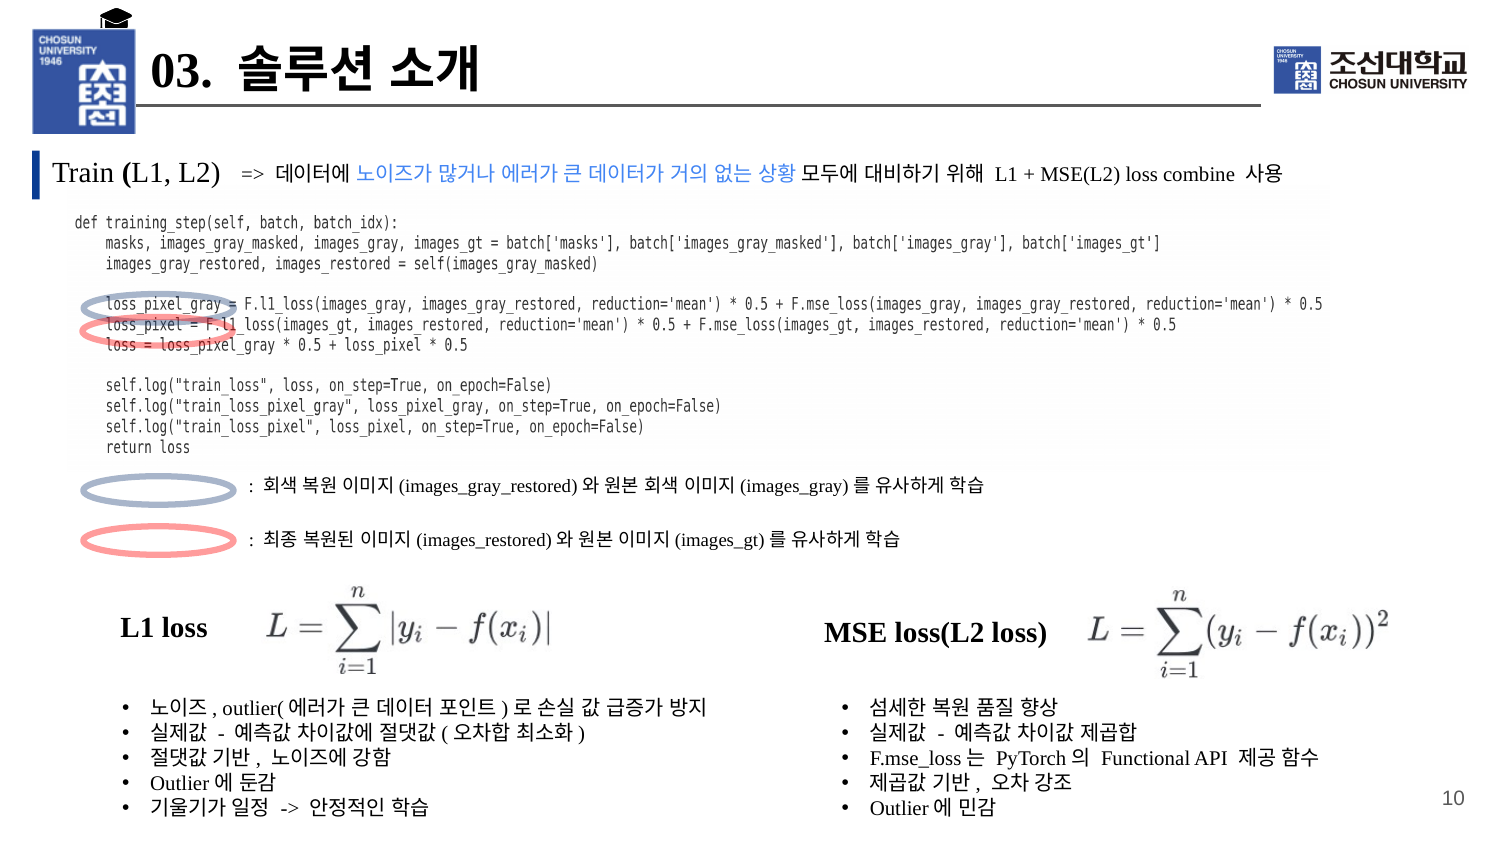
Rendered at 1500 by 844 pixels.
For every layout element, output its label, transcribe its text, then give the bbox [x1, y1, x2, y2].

text_box L1 loss [105, 600, 230, 651]
text_box [30, 149, 42, 202]
text_box 노이즈, outlier(에러가 큰 데이터 포인트)로 손실 값 급증가 방지 실제값 - 예측값 차이값에 절댓값(오차합 최소화) 절댓값 기반, 노이즈에 강함 Outlier에 둔감 기울기가 일정 -> 안정적인 학습 [107, 687, 810, 828]
text_box : 최종 복원된 이미지(images_restored)와 원본 이미지(images_gt)를 유사하게 학습 [234, 520, 1073, 558]
text_box [81, 480, 233, 507]
text_box MSE loss(L2 loss) [809, 606, 1065, 656]
slide_number 10 [1389, 764, 1480, 830]
text_box 🎓️ [83, 0, 834, 28]
picture [30, 28, 136, 134]
text_box 03. 솔루션 소개 [135, 22, 1216, 98]
text_box [81, 524, 236, 557]
picture [1071, 586, 1395, 680]
text_box : 회색 복원 이미지(images_gray_restored)와 원본 회색 이미지(images_gray)를 유사하게 학습 [233, 480, 1211, 504]
text_box 섬세한 복원 품질 향상 실제값 - 예측값 차이값 제곱합 F.mse_loss는 PyTorch의 Functional API 제공 함수 제곱값 기반, 오차 강조 Outlier에 민감 [826, 687, 1411, 828]
picture [1273, 44, 1469, 94]
text_box => 데이터에 노이즈가 많거나 에러가 큰 데이터가 거의 없는 상황 모두에 대비하기 위해 L1 + MSE(L2) loss combine 사용 [880, 153, 1395, 193]
picture [66, 183, 1330, 472]
text_box Train (L1, L2) [37, 145, 880, 196]
picture [261, 578, 553, 674]
